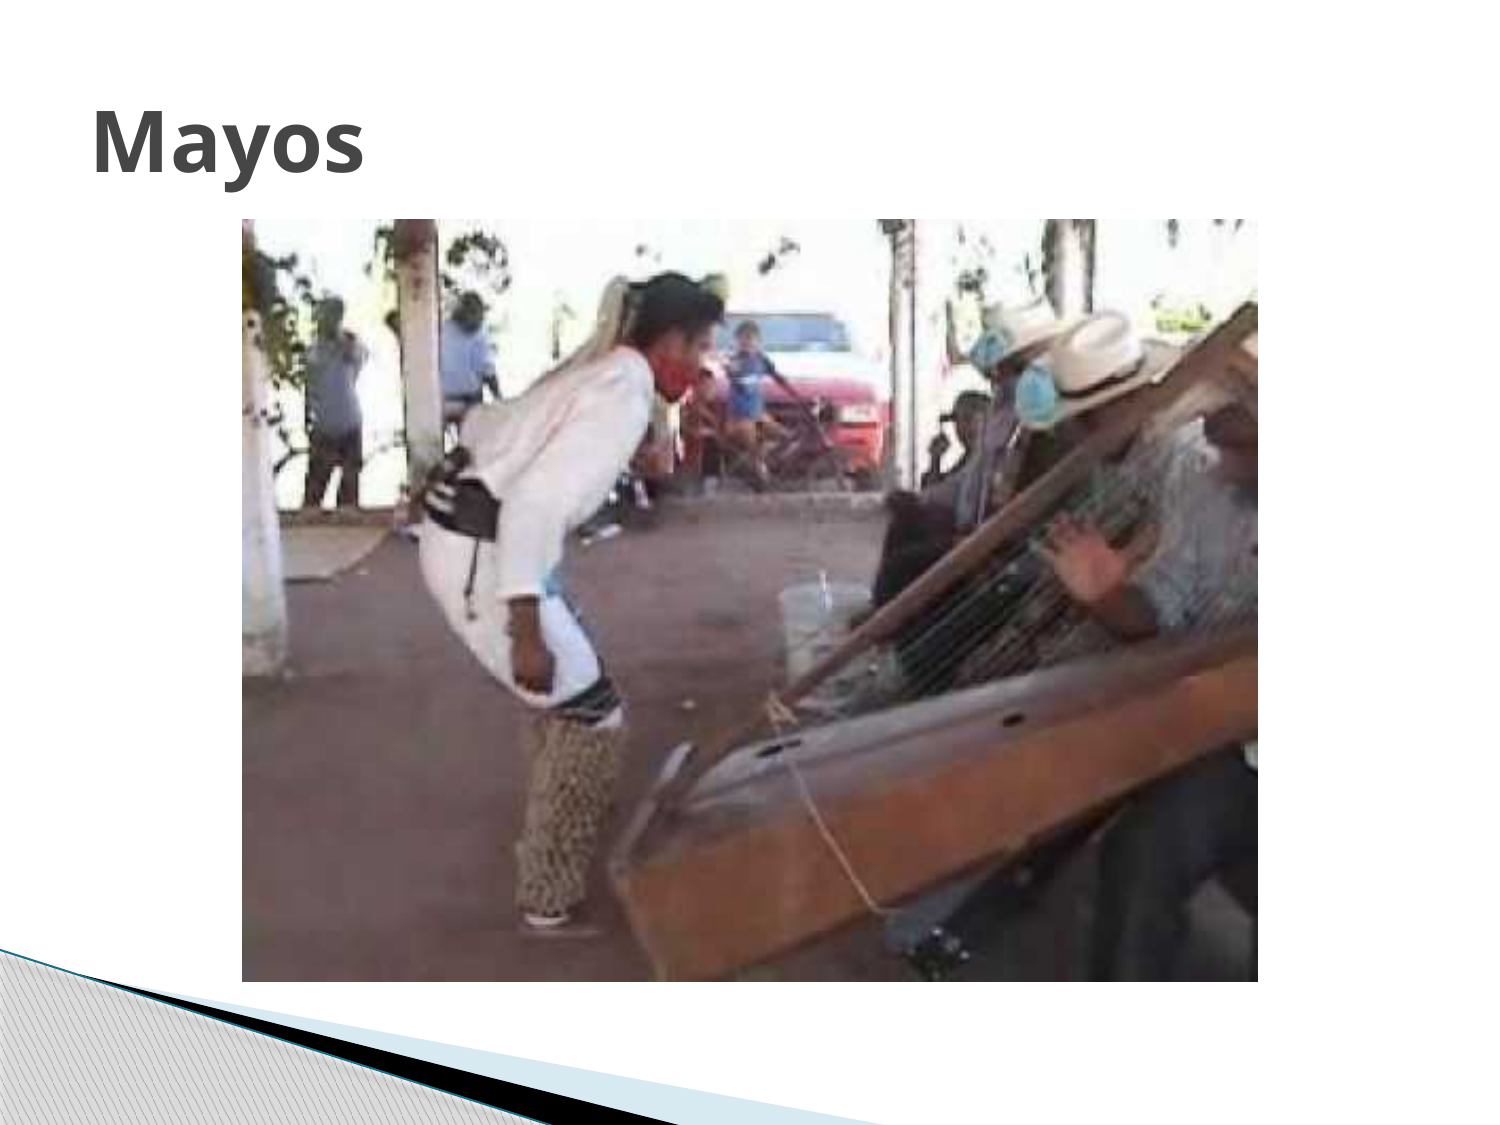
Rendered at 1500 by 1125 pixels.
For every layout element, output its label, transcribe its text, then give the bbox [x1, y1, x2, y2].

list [241, 219, 1259, 982]
title Mayos [75, 45, 1425, 233]
